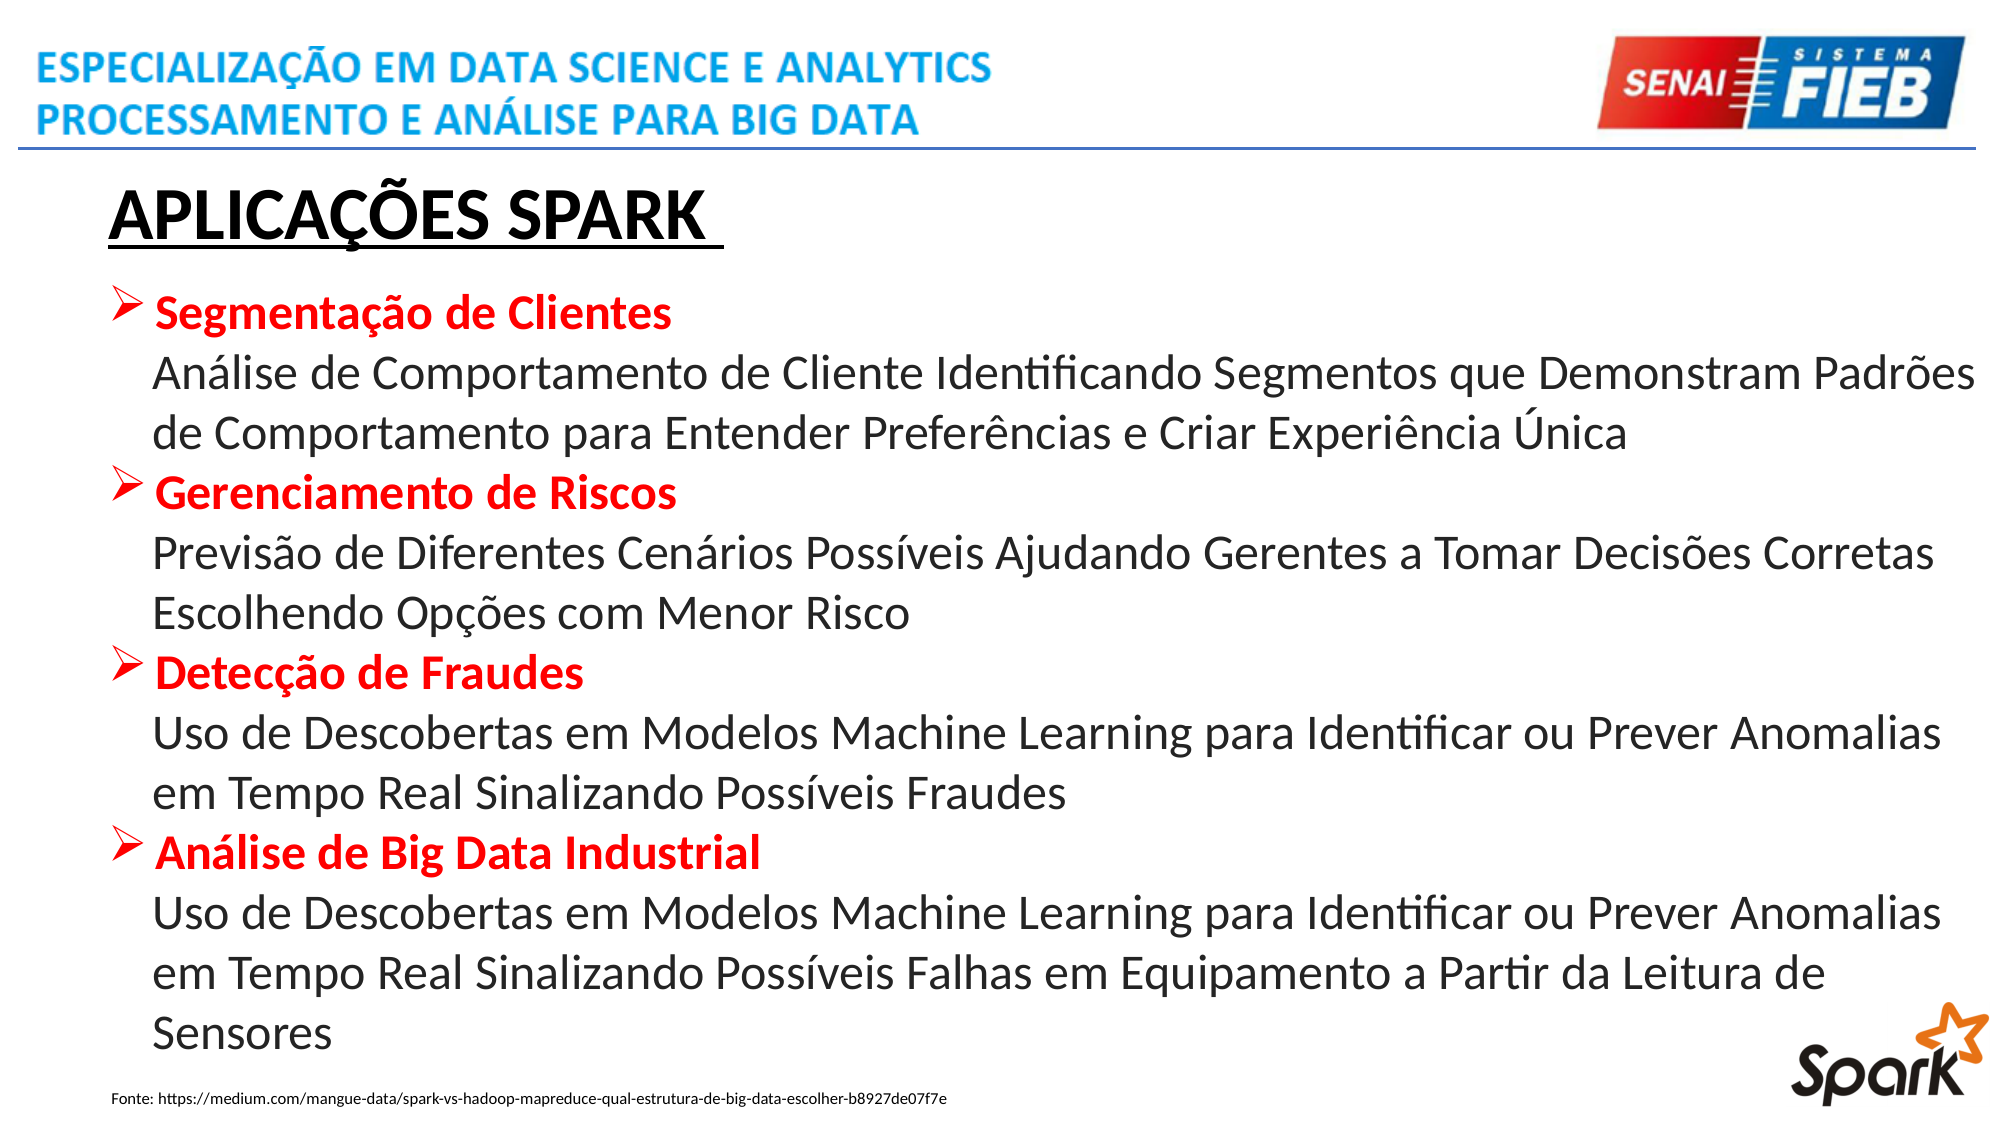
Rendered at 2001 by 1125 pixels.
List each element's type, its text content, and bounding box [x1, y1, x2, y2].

picture [1587, 13, 1976, 145]
text_box Fonte: https://medium.com/mangue-data/spark-vs-hadoop-mapreduce-qual-estrutura-de-big-data-escolher-b8927de07f7e [96, 1080, 1427, 1116]
text_box APLICAÇÕES SPARK [93, 157, 1076, 263]
picture [1786, 1002, 1990, 1107]
picture [32, 46, 995, 89]
text_box Segmentação de Clientes Análise de Comportamento de Cliente Identificando Segmentos que Demonstram Padrões de Comportamento para Entender Preferências e Criar Experiência Única Gerenciamento de Riscos Previsão de Diferentes Cenários Possíveis Ajudando Gerentes a Tomar Decisões Corretas Escolhendo Opções com Menor Risco Detecção de Fraudes Uso de Descobertas em Modelos Machine Learning para Identificar ou Prever Anomalias em Tempo Real Sinalizando Possíveis Fraudes Análise de Big Data Industrial Uso de Descobertas em Modelos Machine Learning para Identificar ou Prever Anomalias em Tempo Real Sinalizando Possíveis Falhas em Equipamento a Partir da Leitura de Sensores [93, 272, 2000, 1067]
picture [32, 95, 922, 143]
